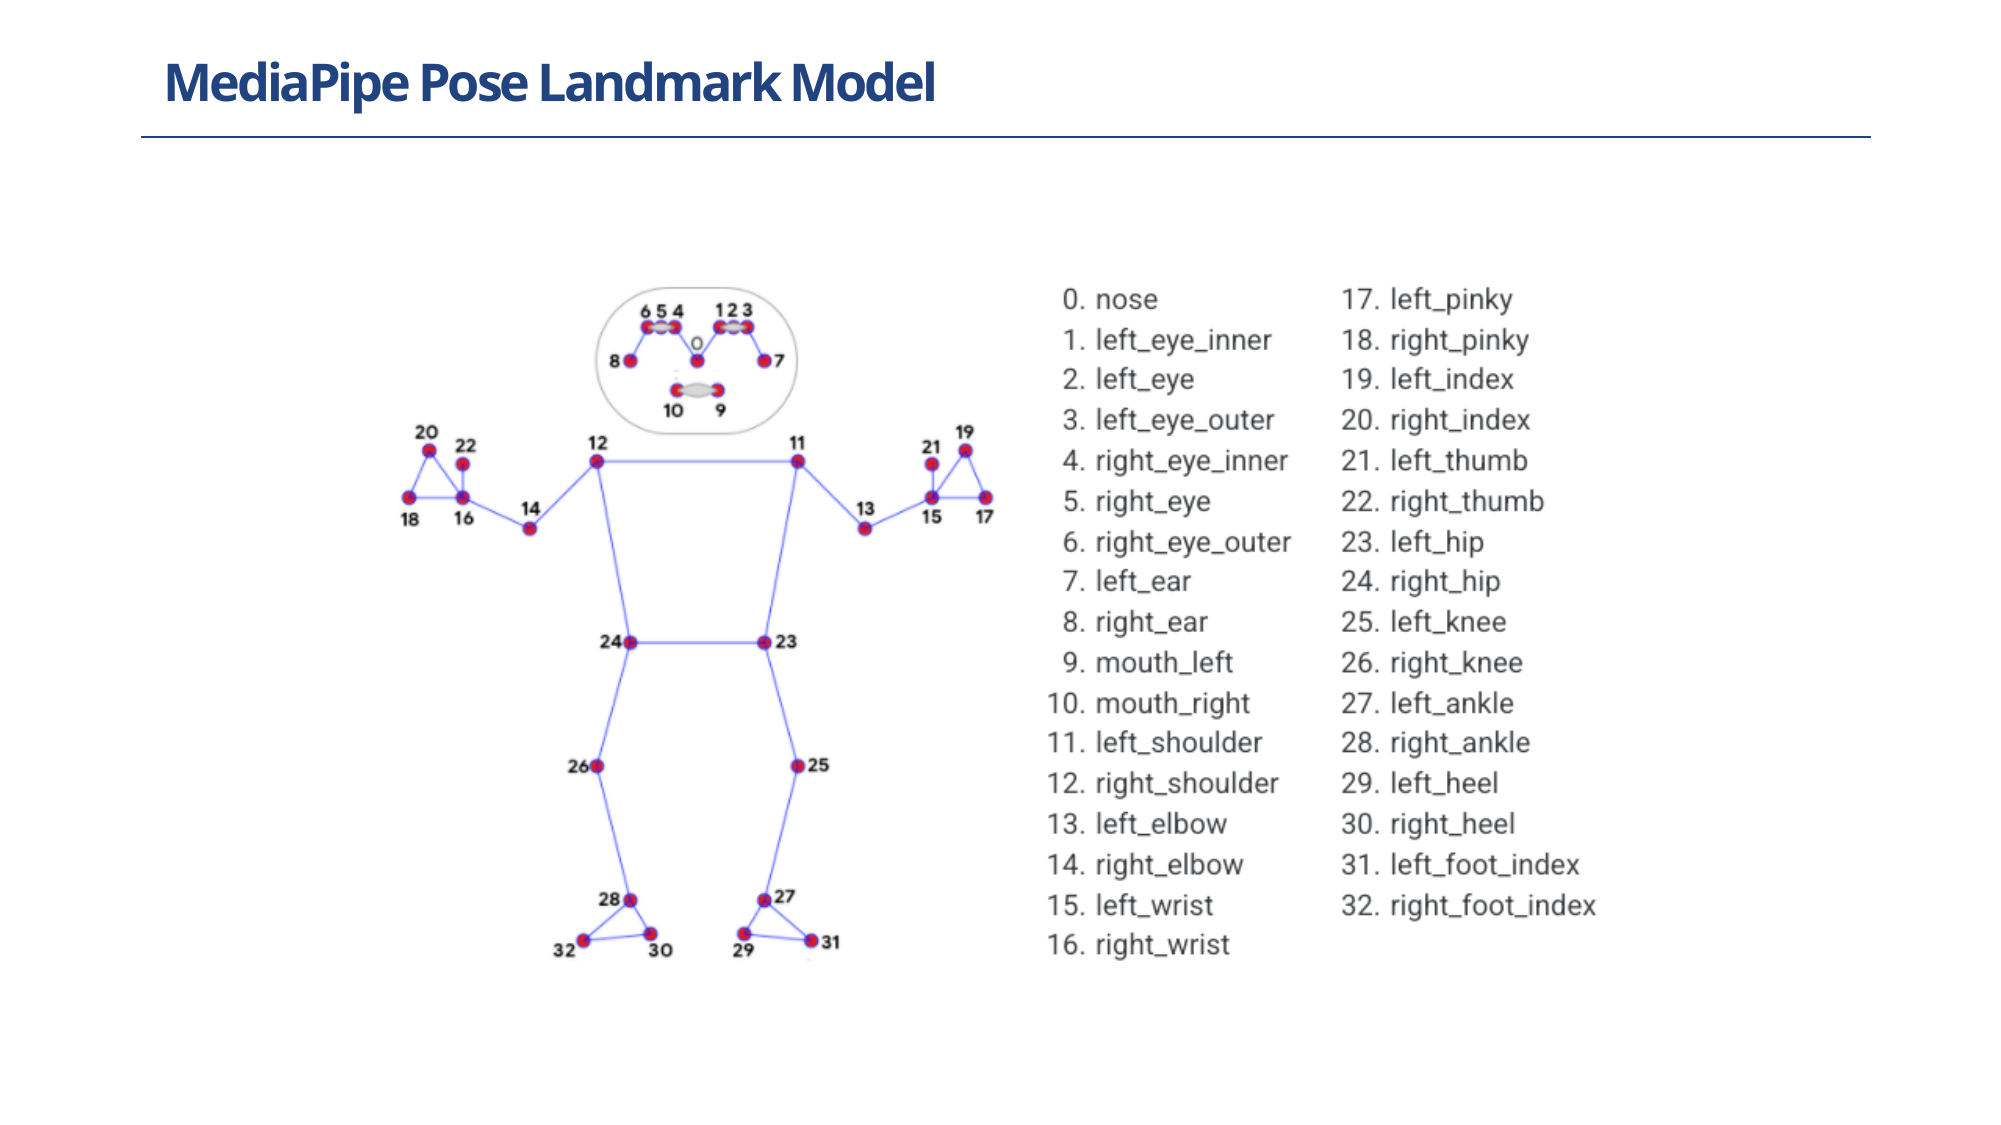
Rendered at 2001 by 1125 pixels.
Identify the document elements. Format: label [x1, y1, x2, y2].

picture [396, 278, 1604, 964]
text_box [148, 39, 1142, 122]
